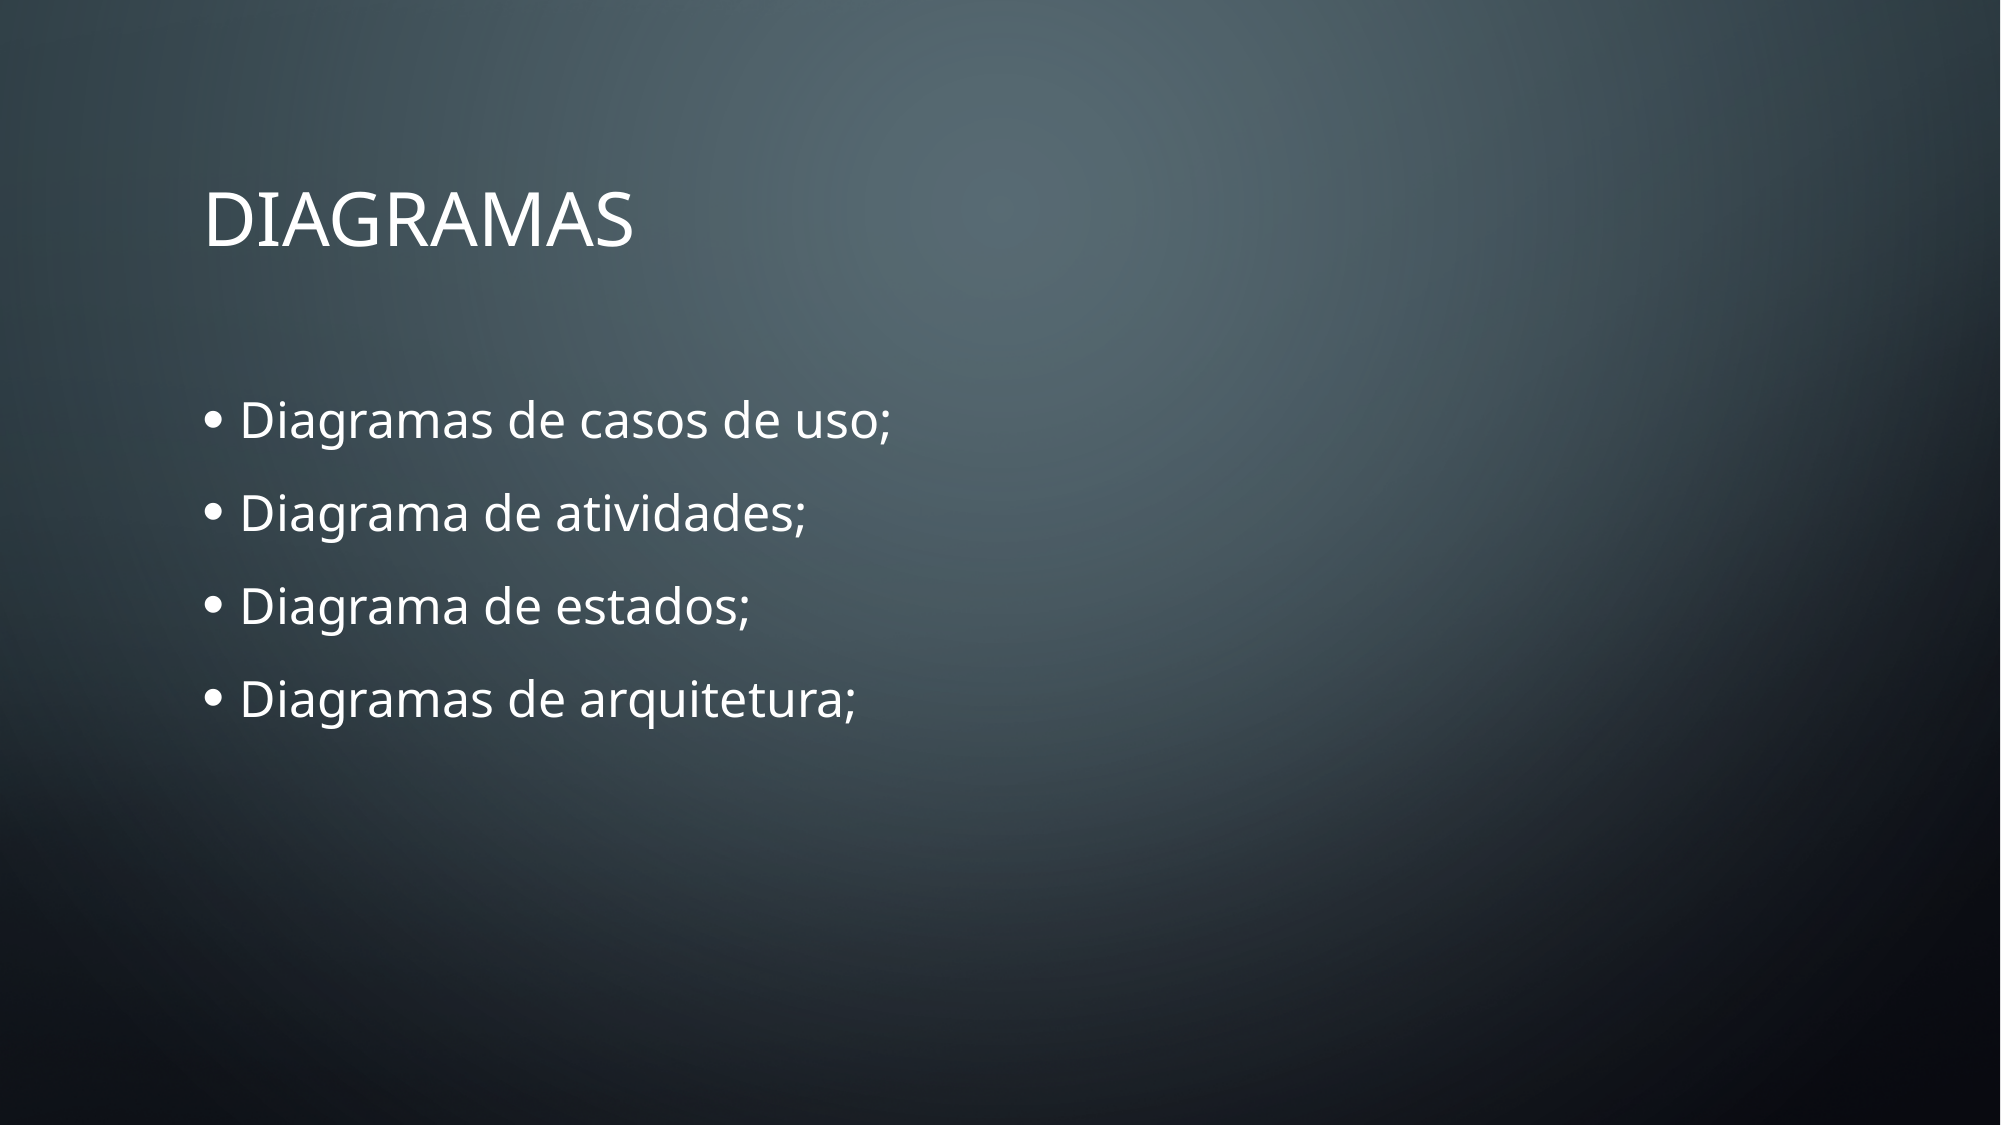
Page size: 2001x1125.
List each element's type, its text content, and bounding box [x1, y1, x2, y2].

list Diagramas de casos de uso; Diagrama de atividades; Diagrama de estados; Diagramas de arquitetura; [187, 369, 1813, 950]
title Diagramas [187, 101, 1813, 344]
